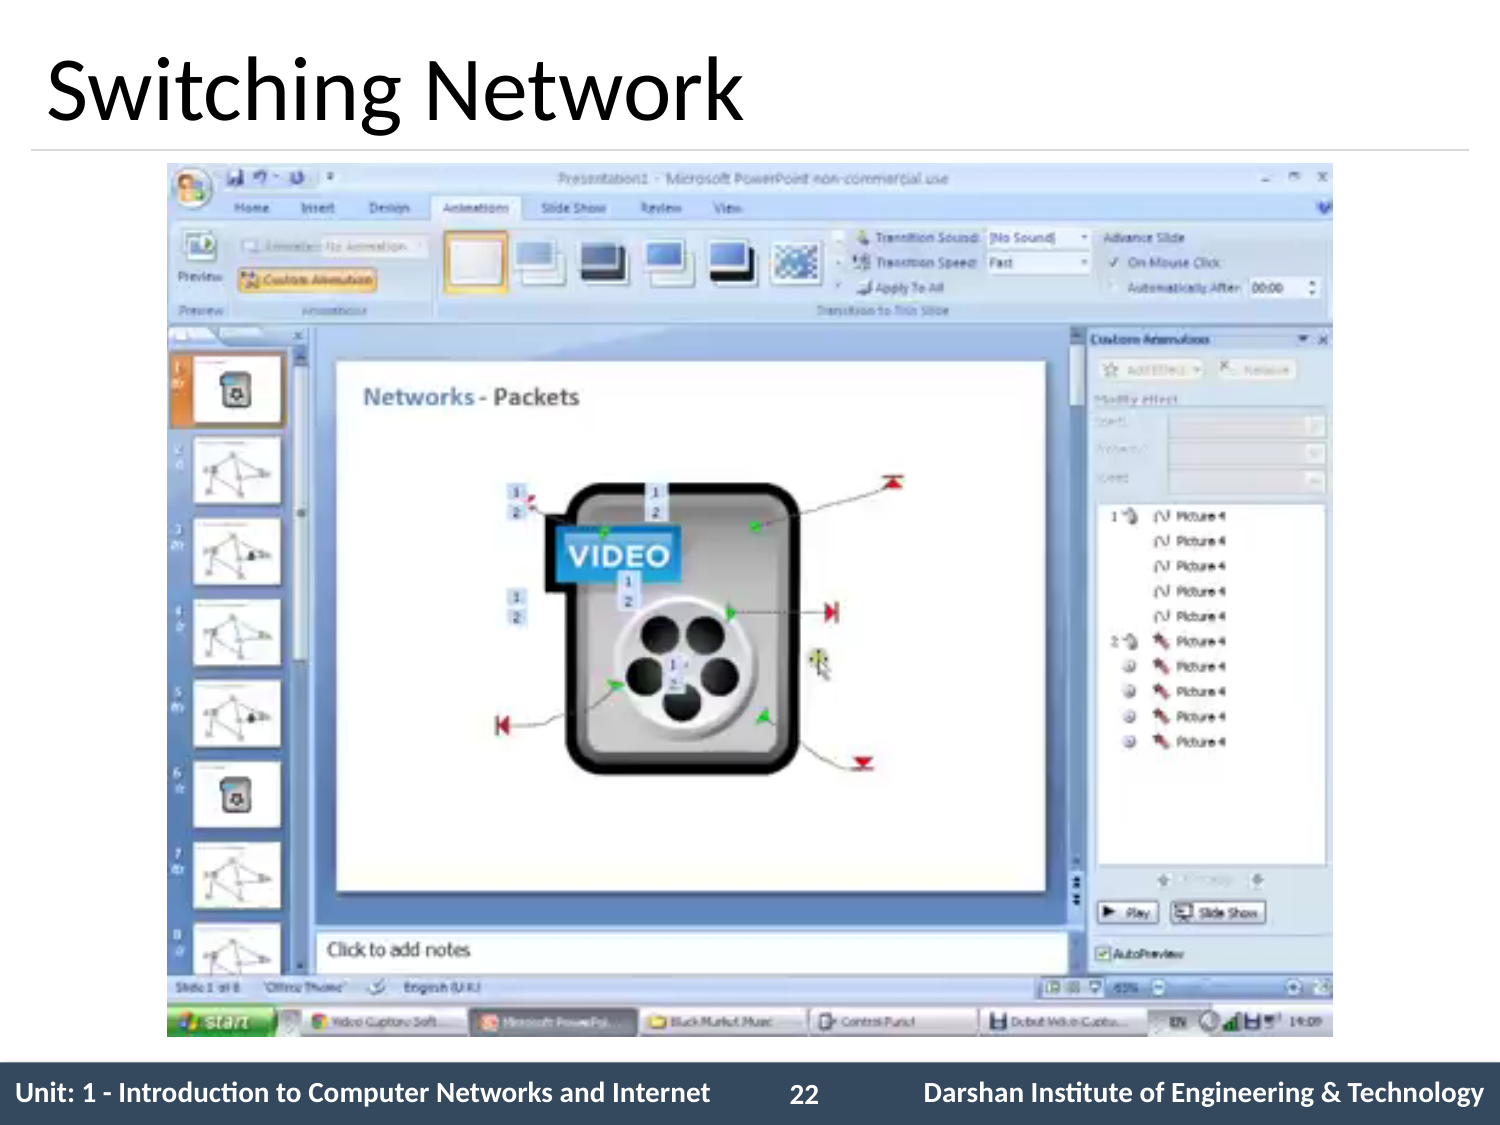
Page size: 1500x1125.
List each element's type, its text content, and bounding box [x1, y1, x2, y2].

title Switching Network [31, 17, 1469, 150]
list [166, 162, 1334, 1038]
